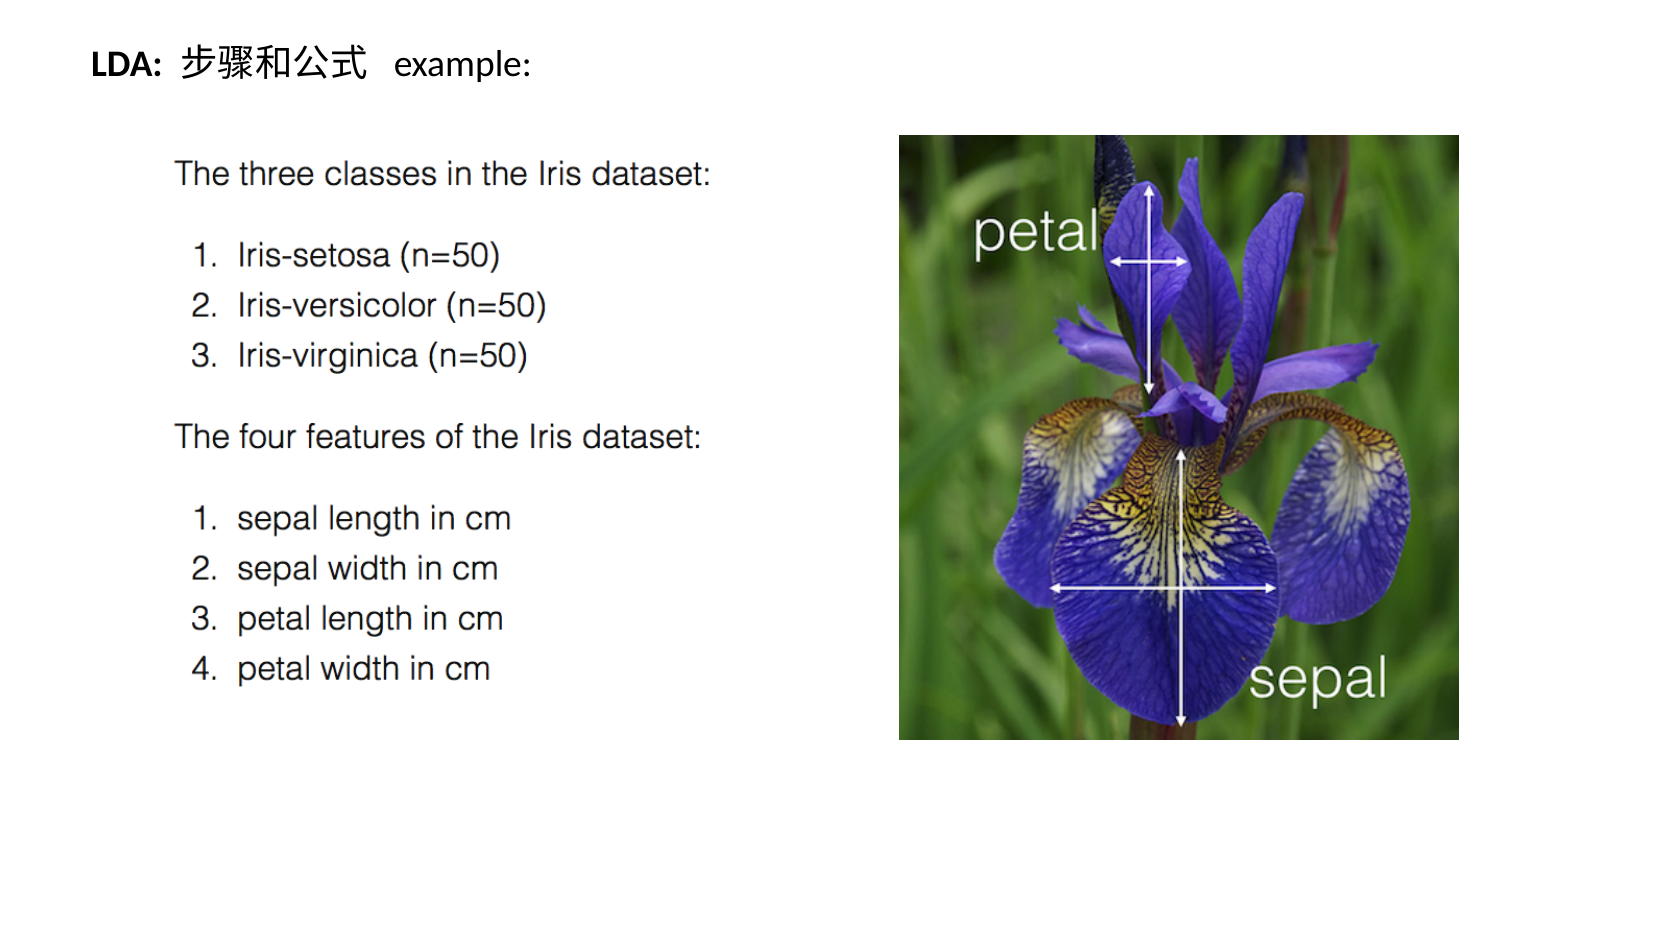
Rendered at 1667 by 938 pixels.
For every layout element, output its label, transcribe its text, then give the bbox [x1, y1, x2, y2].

picture [898, 135, 1459, 740]
text_box LDA: 步骤和公式 example: [76, 31, 1546, 92]
picture [164, 135, 721, 709]
